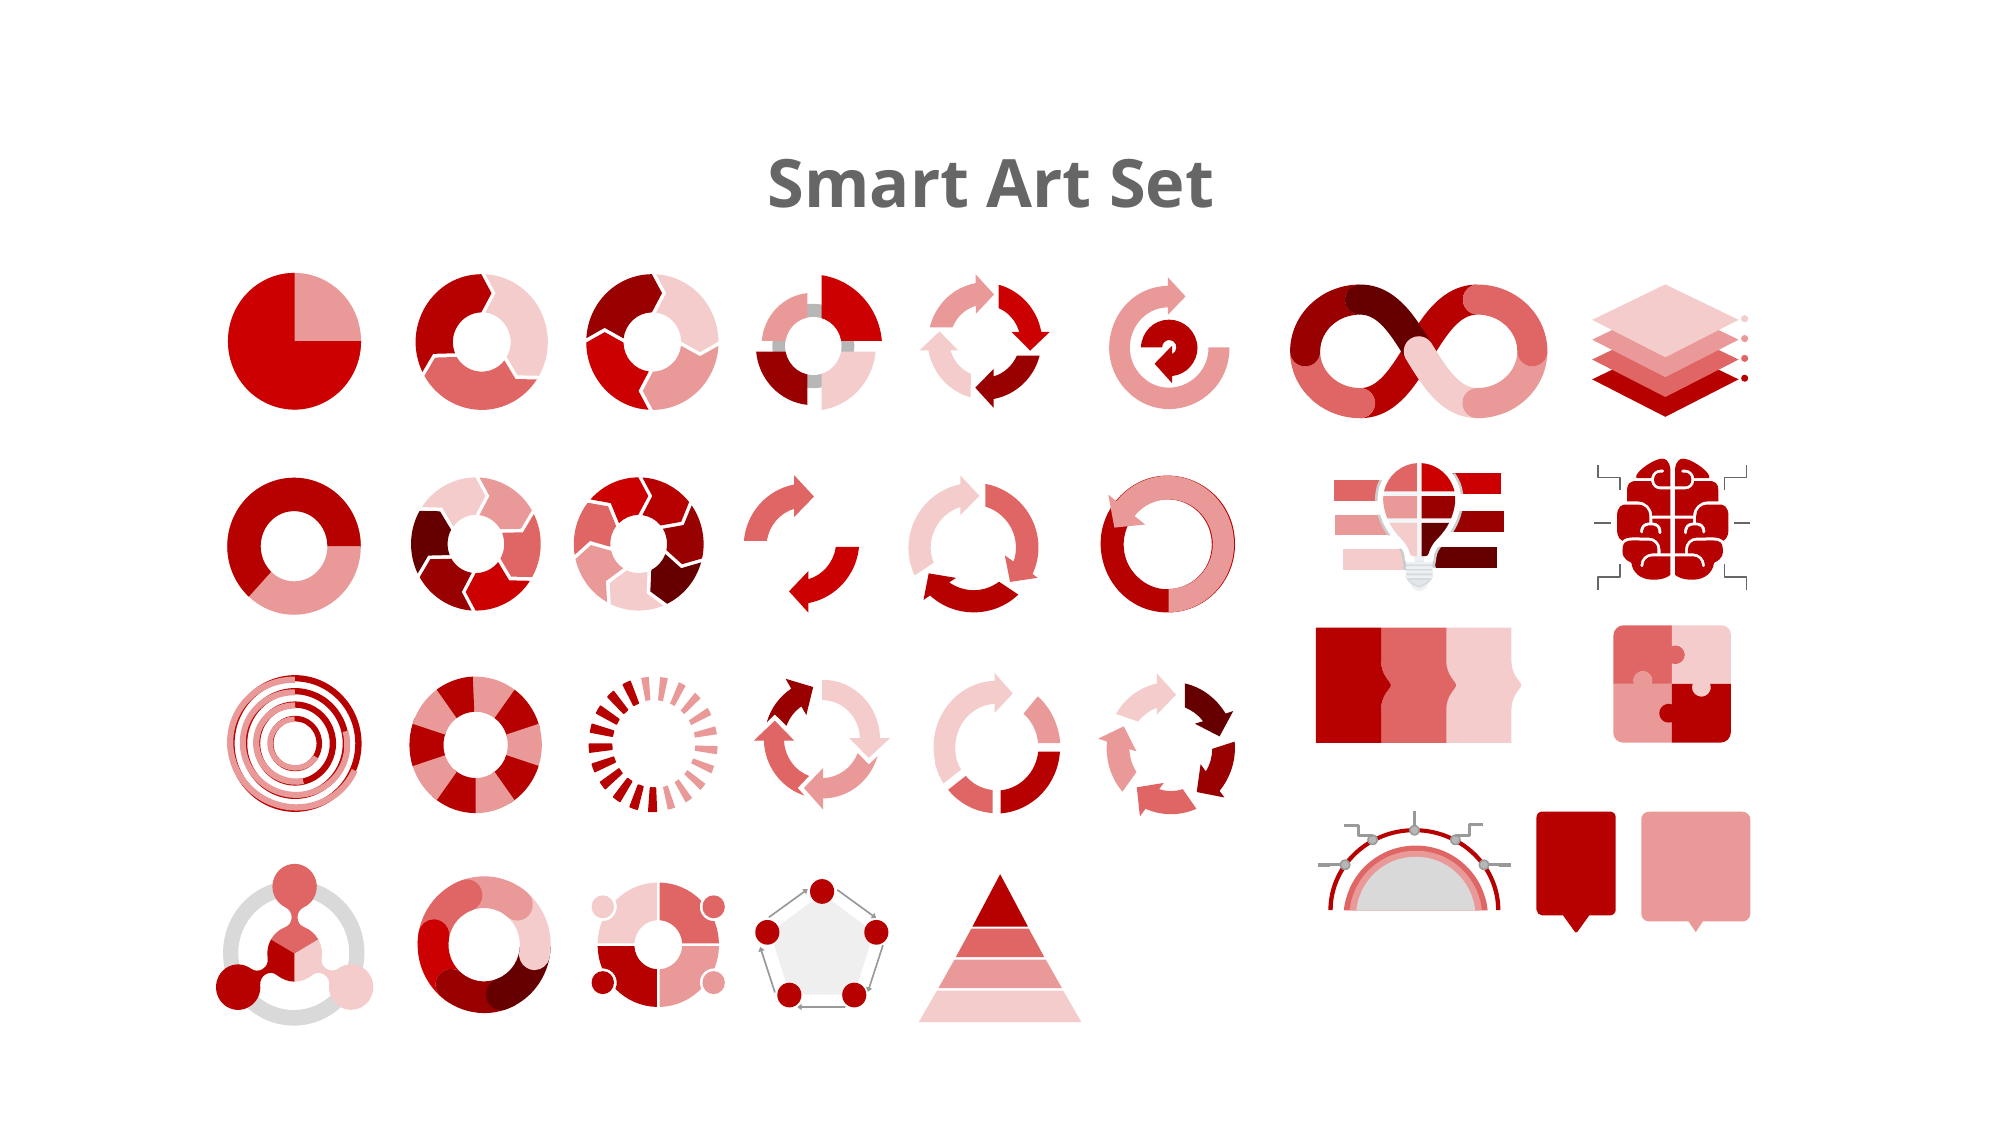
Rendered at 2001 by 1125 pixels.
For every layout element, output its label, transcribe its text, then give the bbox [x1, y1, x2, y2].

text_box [227, 477, 362, 615]
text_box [1315, 627, 1522, 744]
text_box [755, 274, 883, 411]
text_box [589, 676, 718, 812]
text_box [227, 272, 362, 410]
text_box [925, 672, 1061, 814]
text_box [918, 873, 1082, 1023]
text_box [753, 678, 891, 810]
text_box [1641, 811, 1751, 933]
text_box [1289, 284, 1548, 419]
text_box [407, 477, 544, 611]
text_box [754, 878, 889, 1011]
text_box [743, 475, 860, 613]
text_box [409, 676, 543, 814]
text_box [205, 651, 385, 836]
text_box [1097, 673, 1236, 817]
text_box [1089, 277, 1230, 410]
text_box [1317, 811, 1511, 911]
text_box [1593, 458, 1751, 590]
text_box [896, 475, 1039, 613]
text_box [1591, 284, 1750, 418]
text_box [1077, 475, 1236, 613]
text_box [919, 273, 1051, 409]
text_box [1536, 811, 1616, 933]
text_box Smart Art Set [229, 120, 1771, 226]
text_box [417, 876, 552, 1014]
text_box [213, 863, 377, 1026]
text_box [571, 477, 707, 611]
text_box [586, 273, 719, 411]
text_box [1613, 625, 1732, 744]
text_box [591, 882, 726, 1008]
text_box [1333, 457, 1504, 592]
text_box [400, 273, 552, 411]
